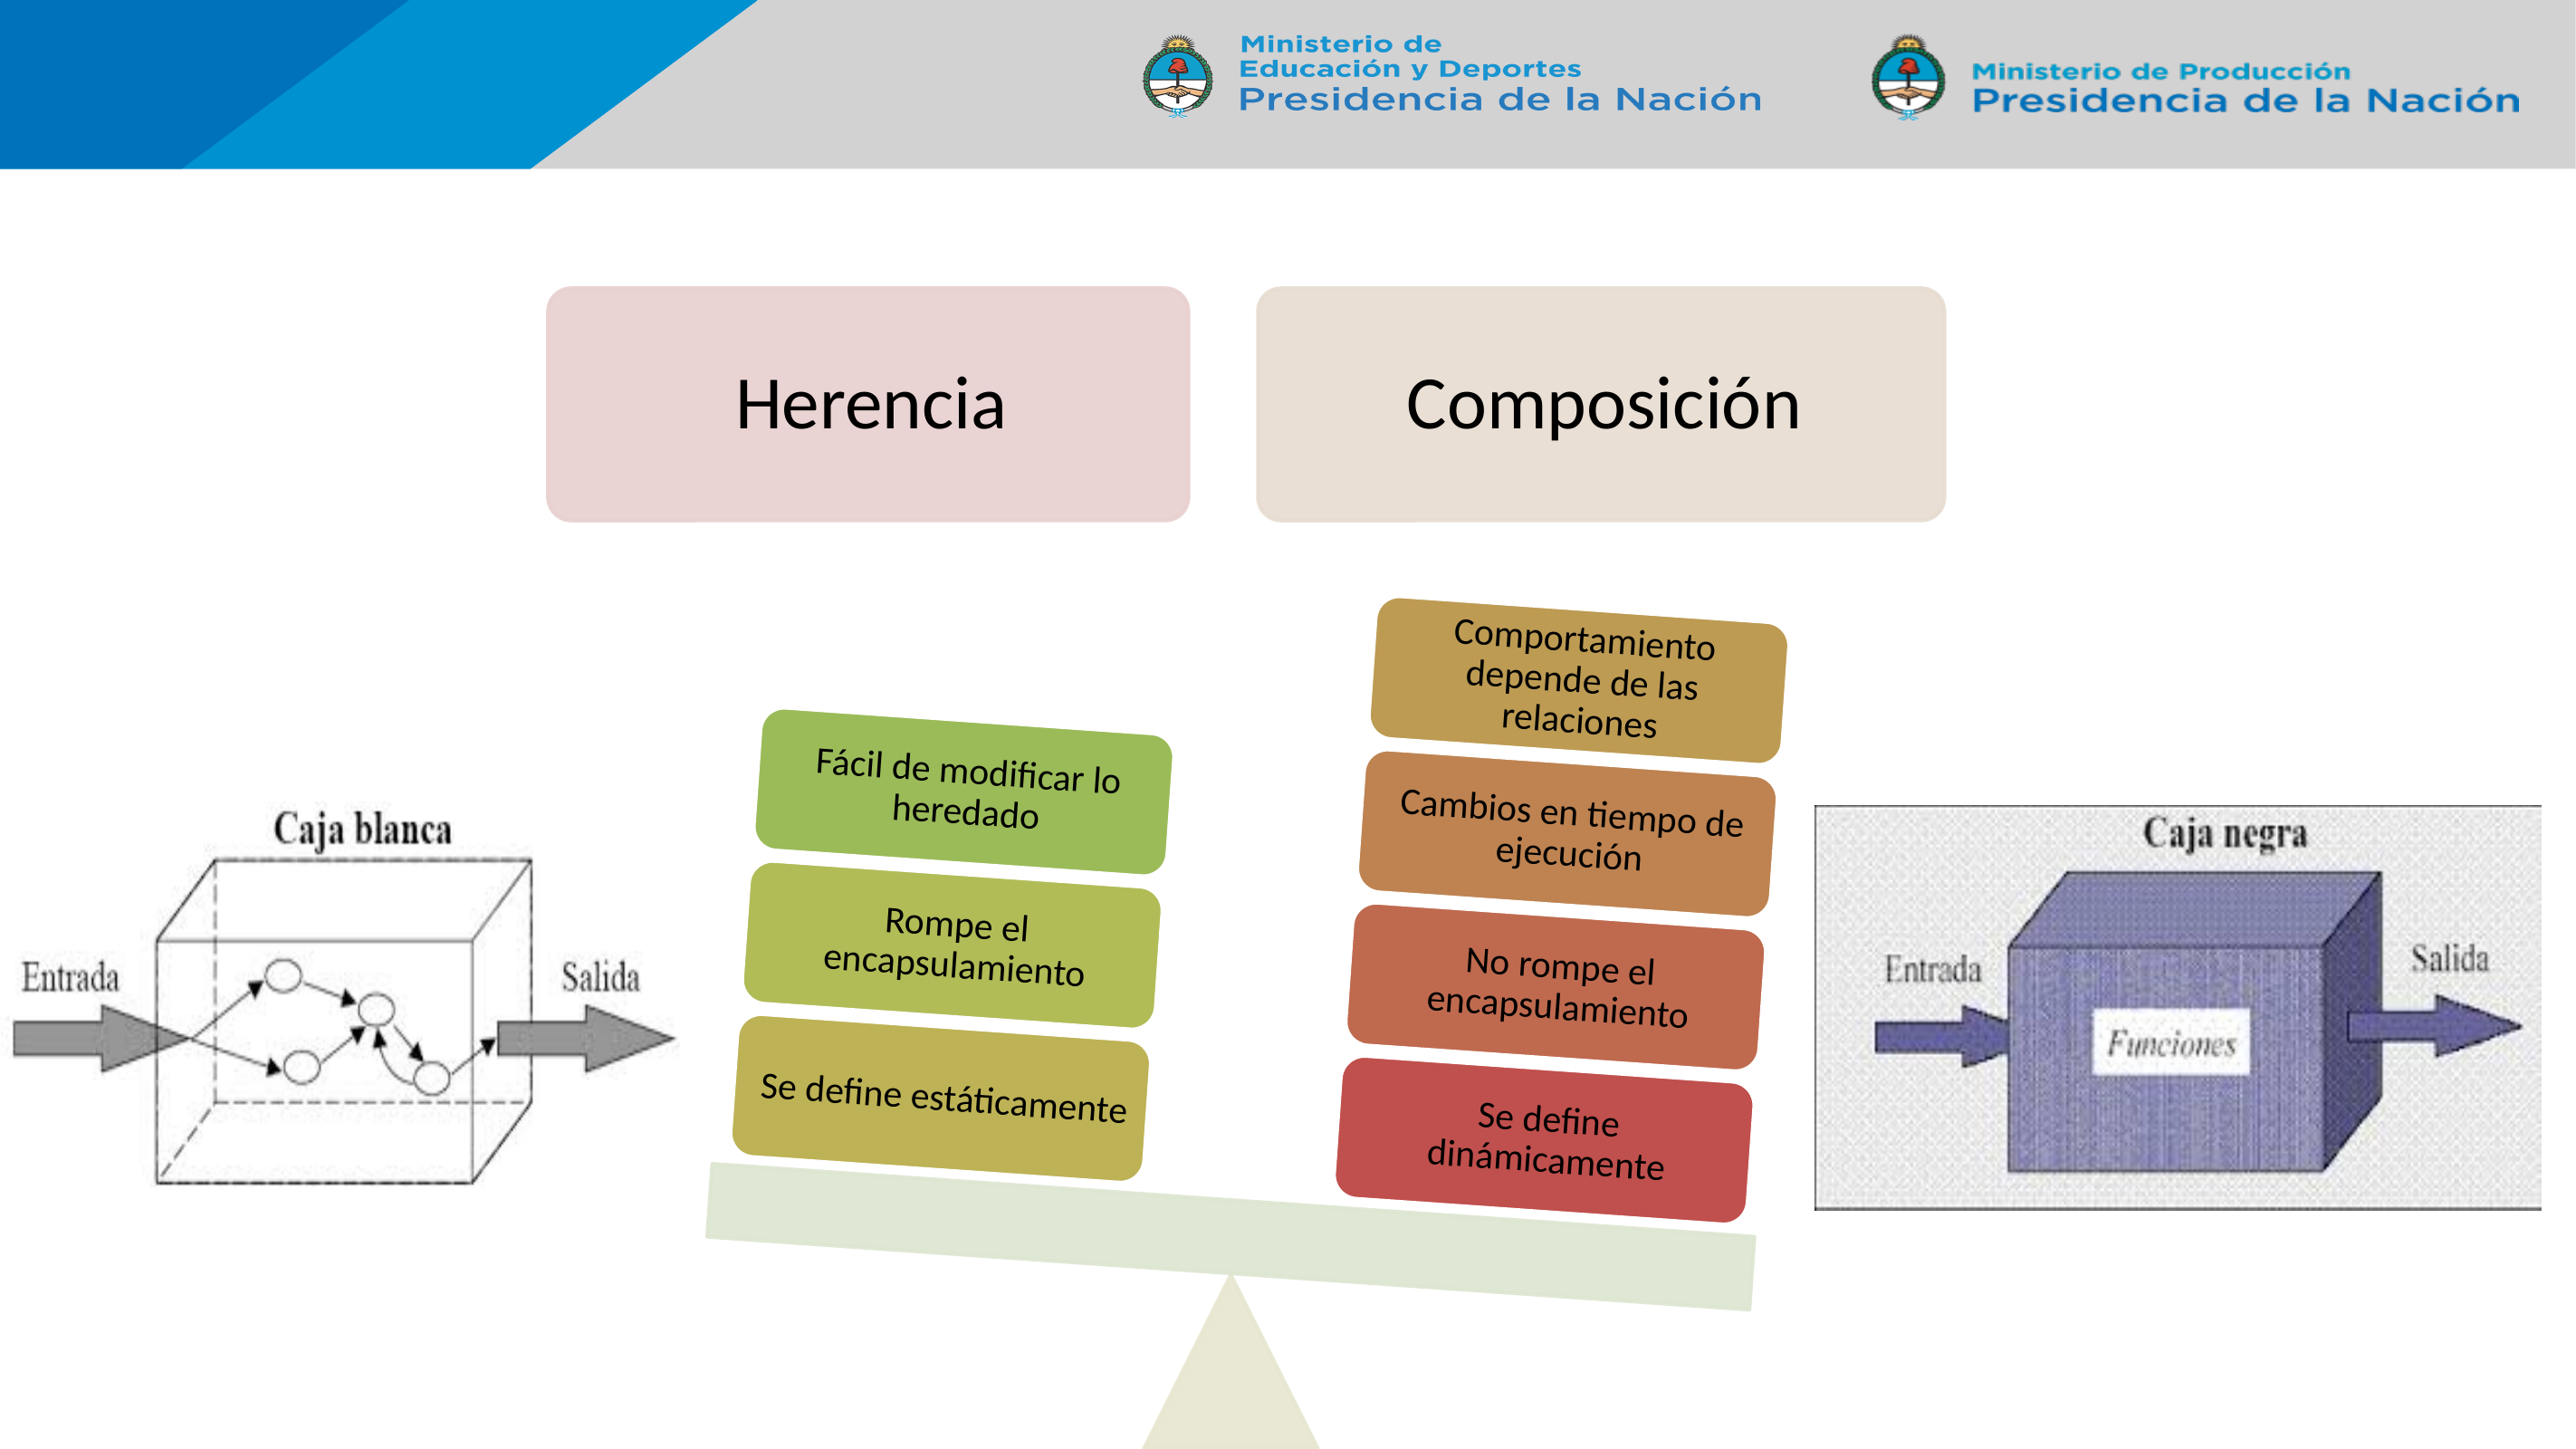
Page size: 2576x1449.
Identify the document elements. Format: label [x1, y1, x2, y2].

text_box [155, 288, 2306, 1449]
picture [0, 801, 680, 1192]
picture [1815, 805, 2542, 1212]
picture [1142, 34, 1760, 122]
picture [1872, 34, 2519, 120]
